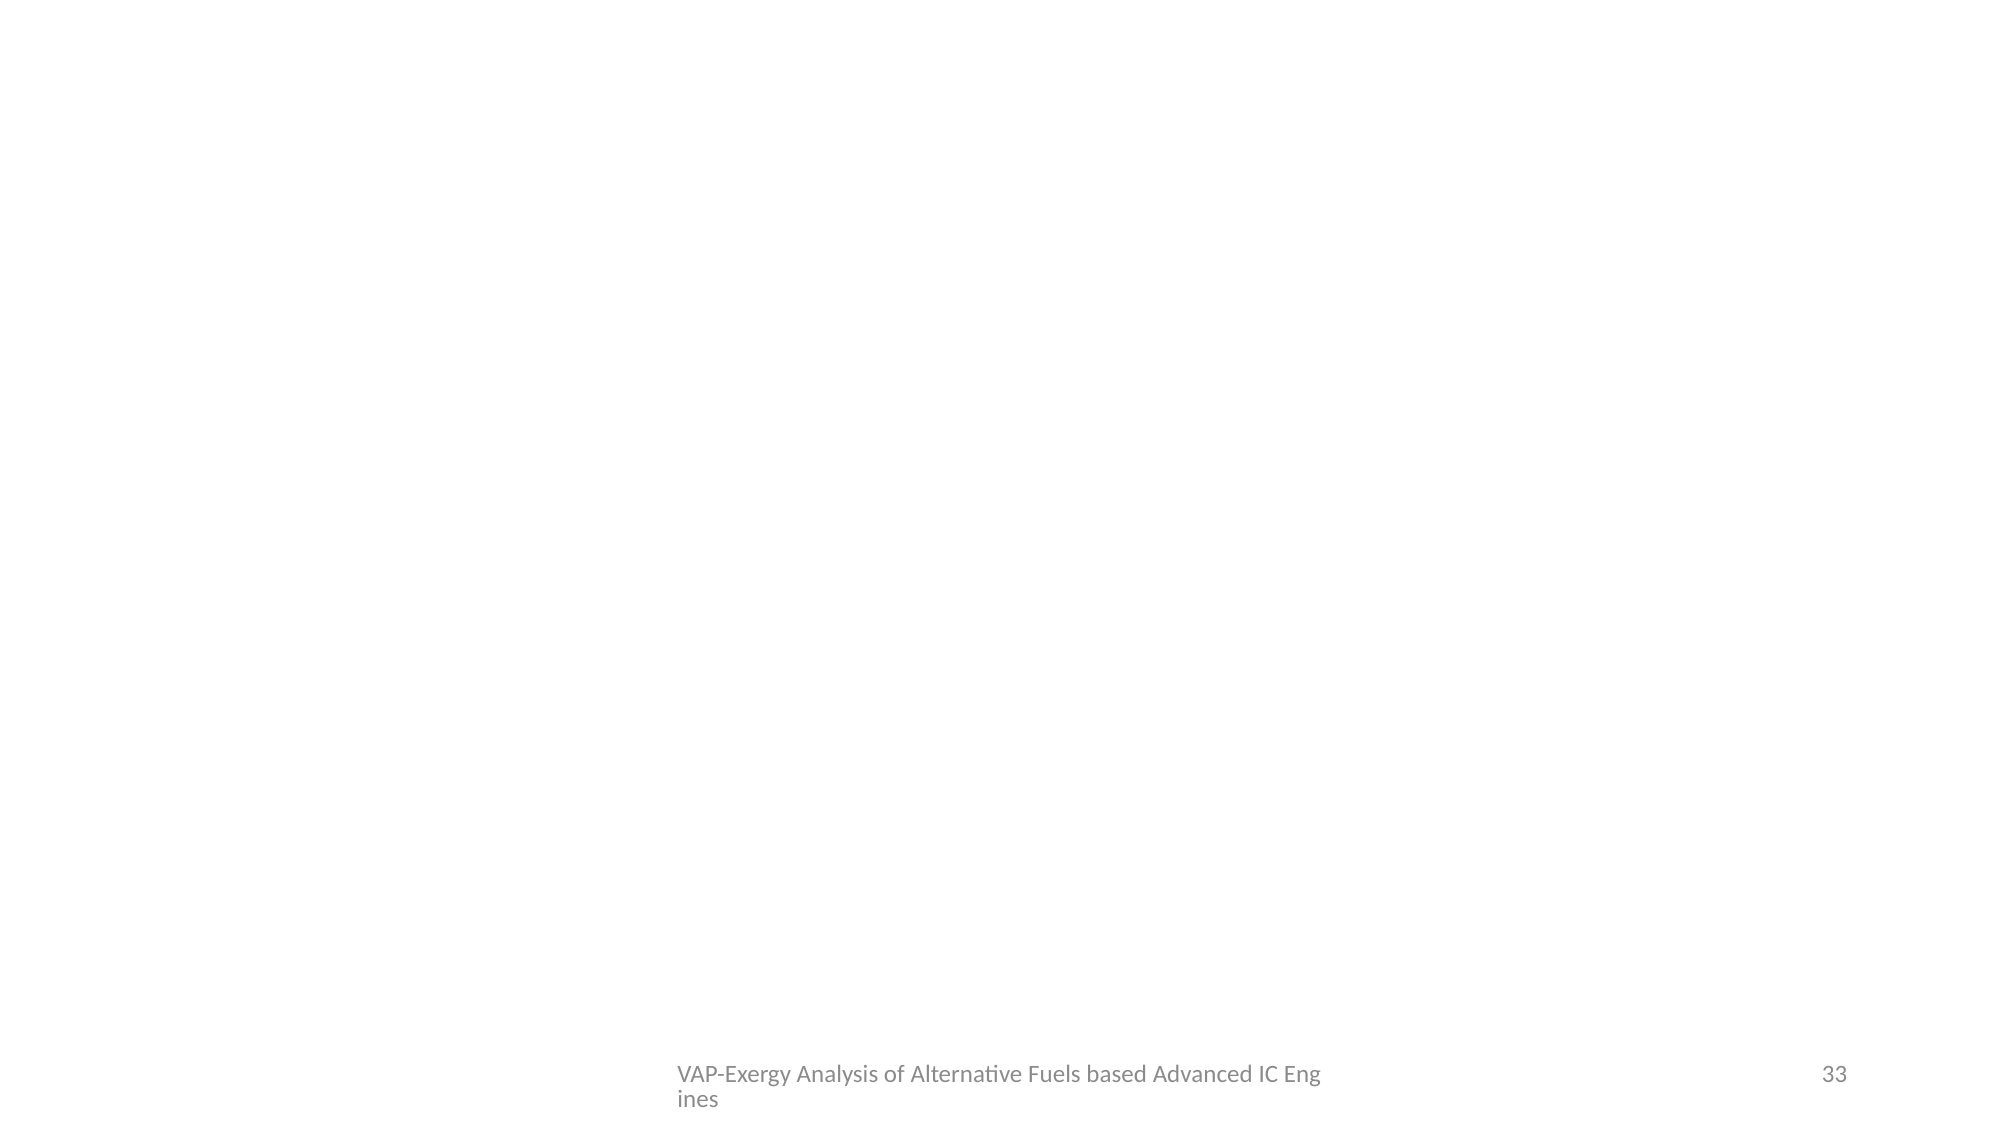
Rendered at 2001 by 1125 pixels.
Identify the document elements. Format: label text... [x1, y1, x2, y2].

slide_number 33 [1412, 1042, 1863, 1103]
footer VAP-Exergy Analysis of Alternative Fuels based Advanced IC Engines [662, 1042, 1338, 1103]
